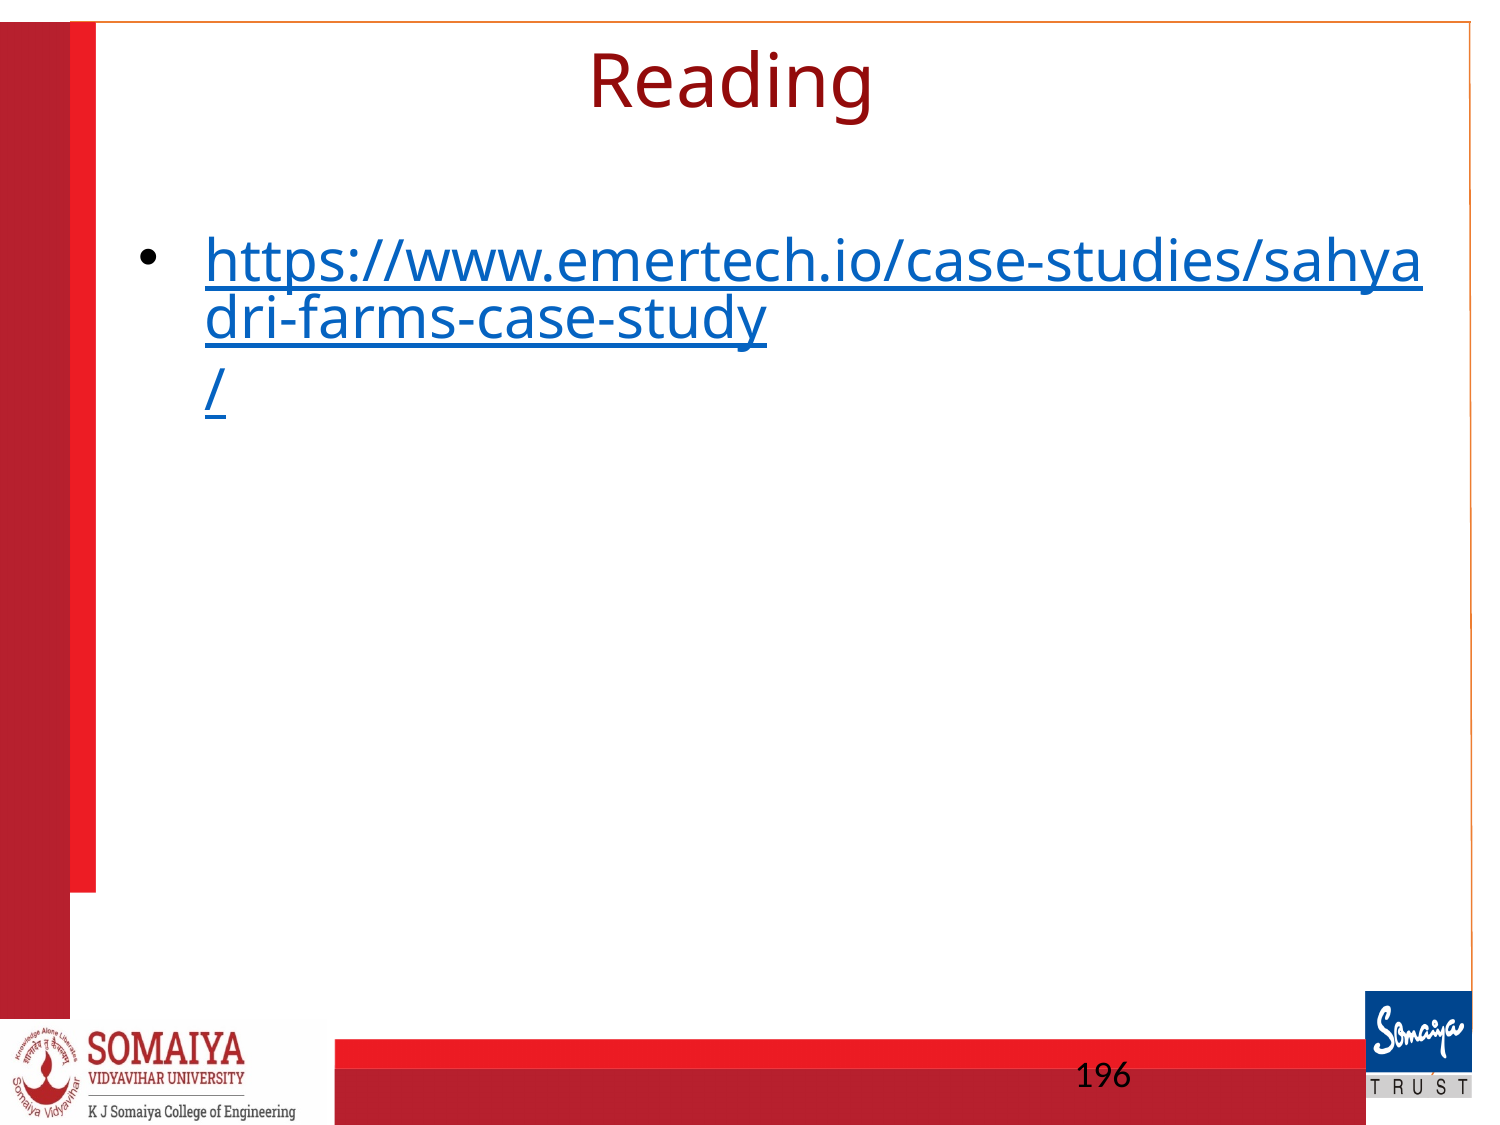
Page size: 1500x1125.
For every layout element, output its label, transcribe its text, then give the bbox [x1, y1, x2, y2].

picture [0, 22, 327, 1125]
slide_number 196 [1059, 1042, 1397, 1103]
list https://www.emertech.io/case-studies/sahyadri-farms-case-study/ [114, 217, 1465, 960]
title Reading [134, 35, 1349, 179]
picture [335, 1040, 1365, 1125]
picture [1365, 991, 1472, 1098]
